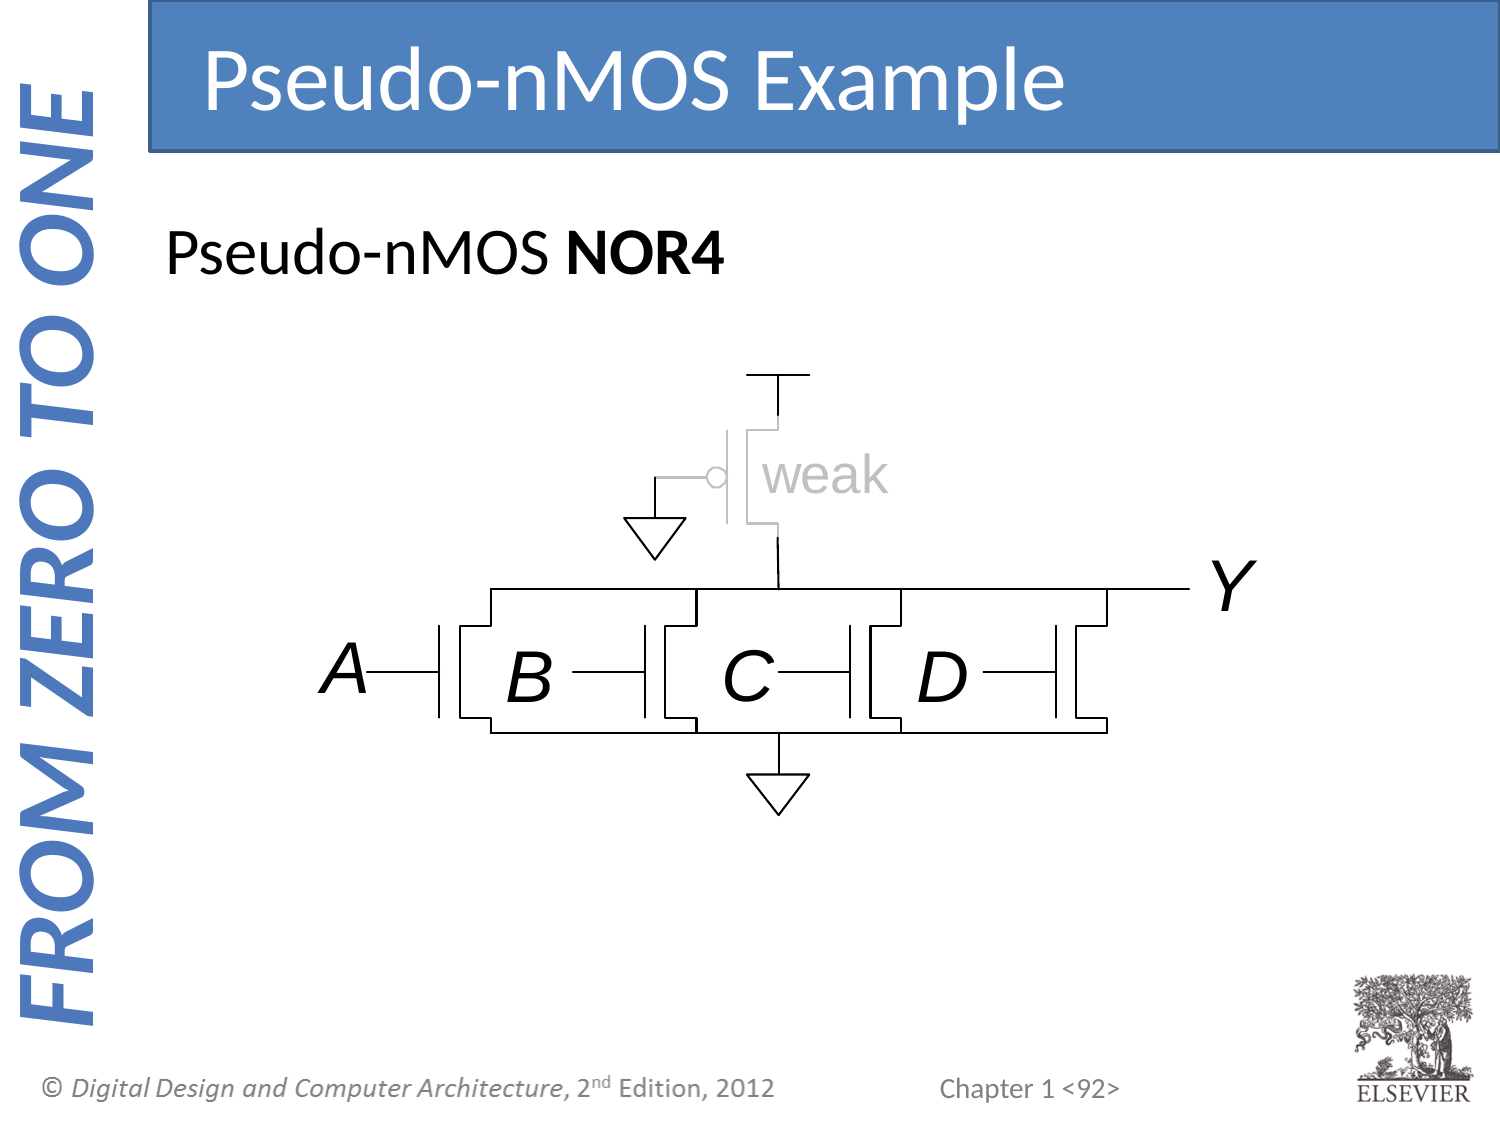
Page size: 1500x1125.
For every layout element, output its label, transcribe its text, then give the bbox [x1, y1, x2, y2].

text_box Pseudo-nMOS Example [187, 11, 1488, 136]
picture [0, 0, 1500, 1125]
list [274, 362, 1301, 828]
list Pseudo-nMOS NOR4 [150, 200, 1400, 1013]
